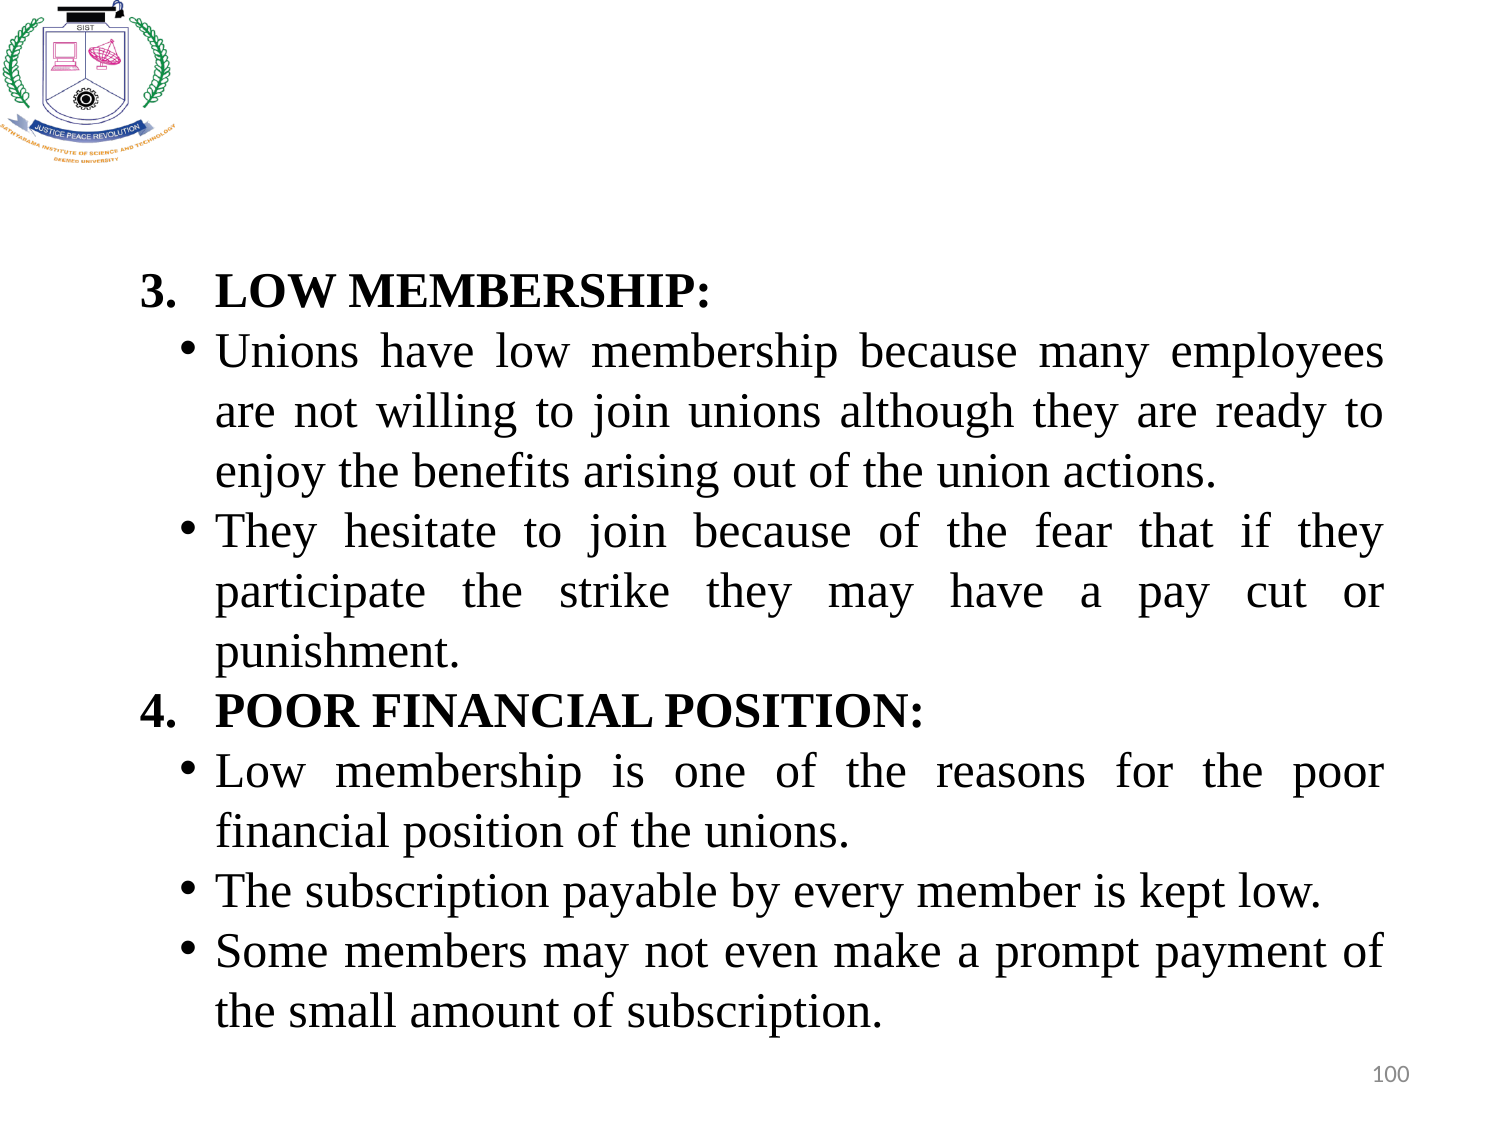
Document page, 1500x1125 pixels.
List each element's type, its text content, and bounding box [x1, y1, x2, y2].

slide_number 100 [1074, 1042, 1425, 1103]
text_box LOW MEMBERSHIP: Unions have low membership because many employees are not willing to join unions although they are ready to enjoy the benefits arising out of the union actions. They hesitate to join because of the fear that if they participate the strike they may have a pay cut or punishment. POOR FINANCIAL POSITION: Low membership is one of the reasons for the poor financial position of the unions. The subscription payable by every member is kept low. Some members may not even make a prompt payment of the small amount of subscription. [124, 249, 1400, 1045]
picture [0, 0, 175, 163]
